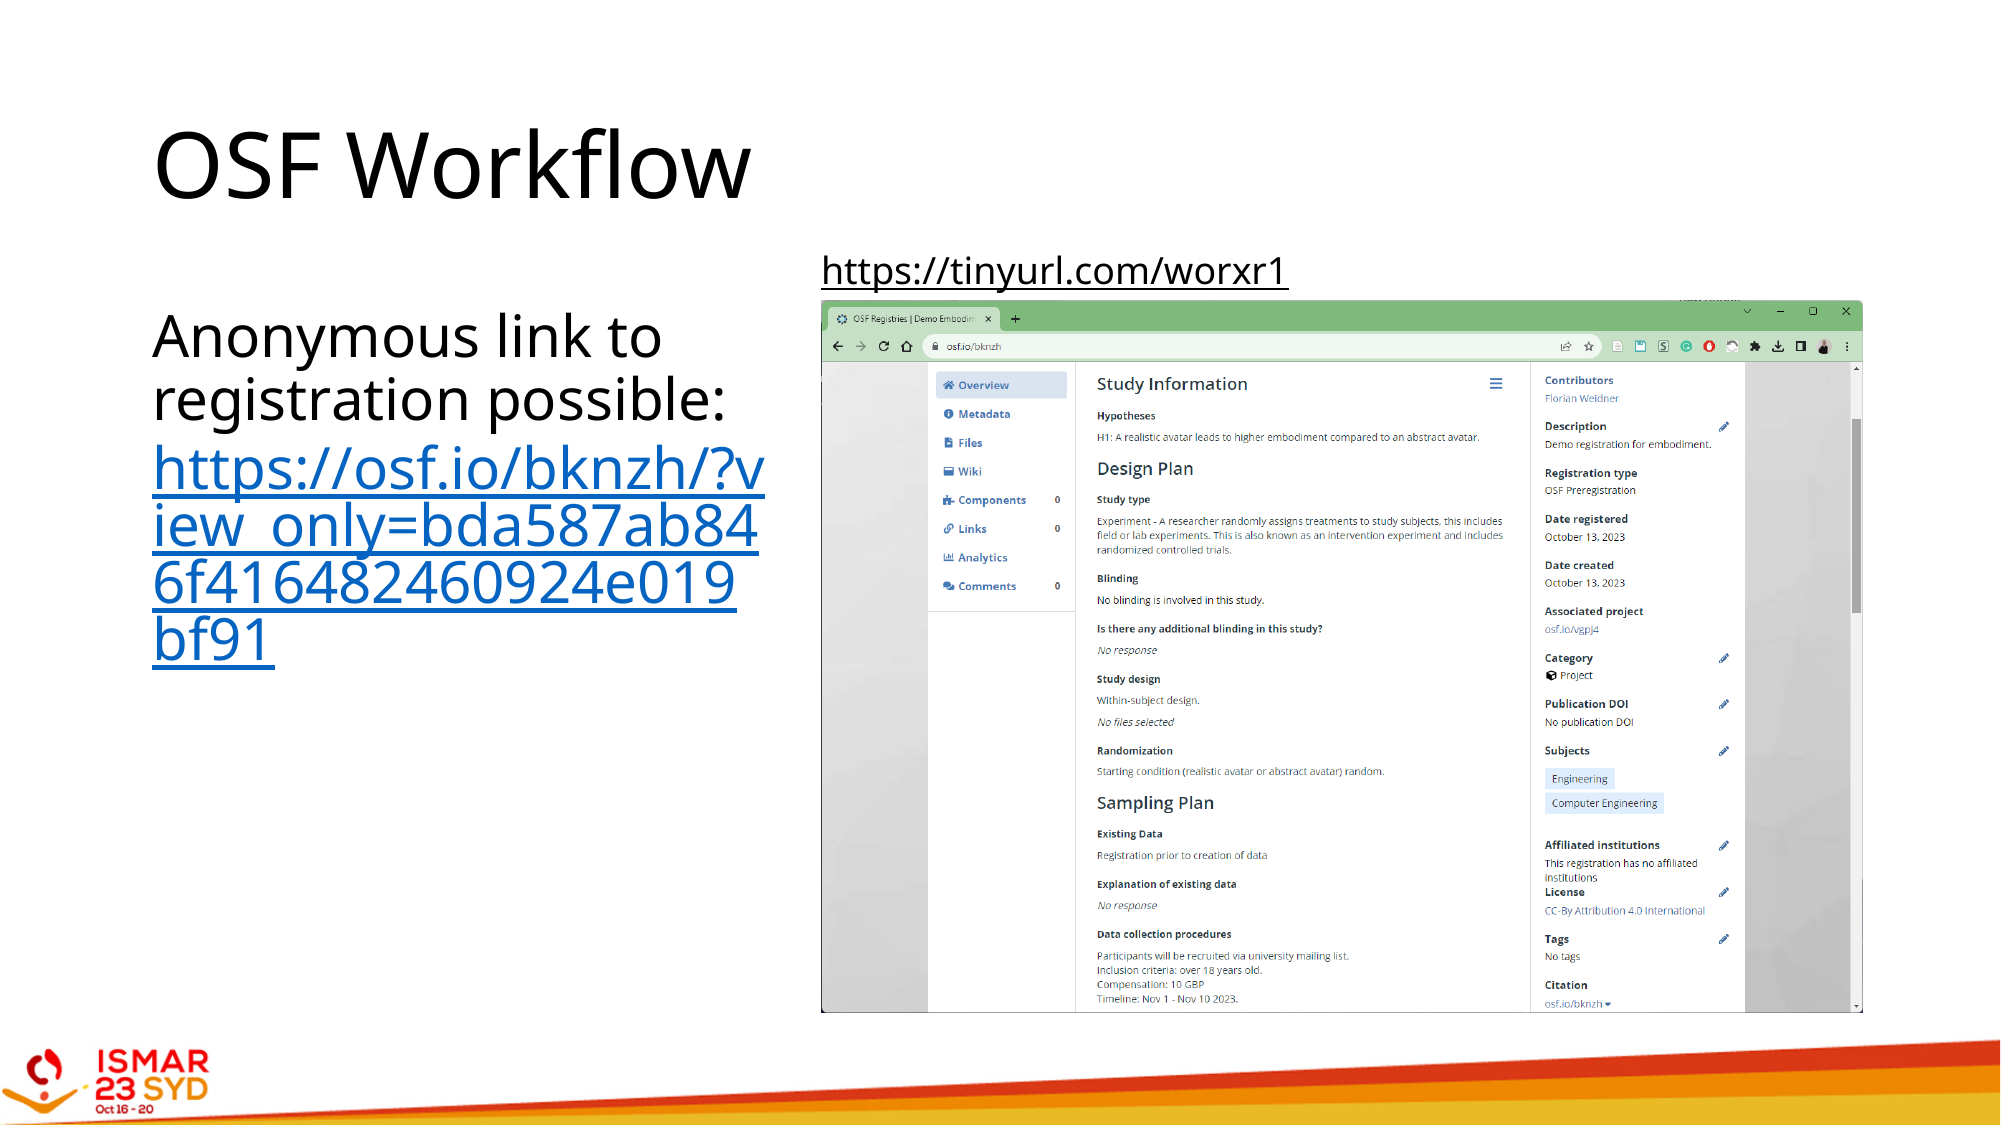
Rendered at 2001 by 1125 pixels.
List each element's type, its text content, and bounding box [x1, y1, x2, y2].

text_box https://tinyurl.com/worxr1 [806, 239, 1807, 306]
picture [0, 0, 2001, 1125]
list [821, 300, 1863, 1013]
list Anonymous link to registration possible: https://osf.io/bknzh/?view_only=bda587ab846f416482460924e019bf91 [137, 299, 787, 1014]
title OSF Workflow [137, 59, 1863, 278]
